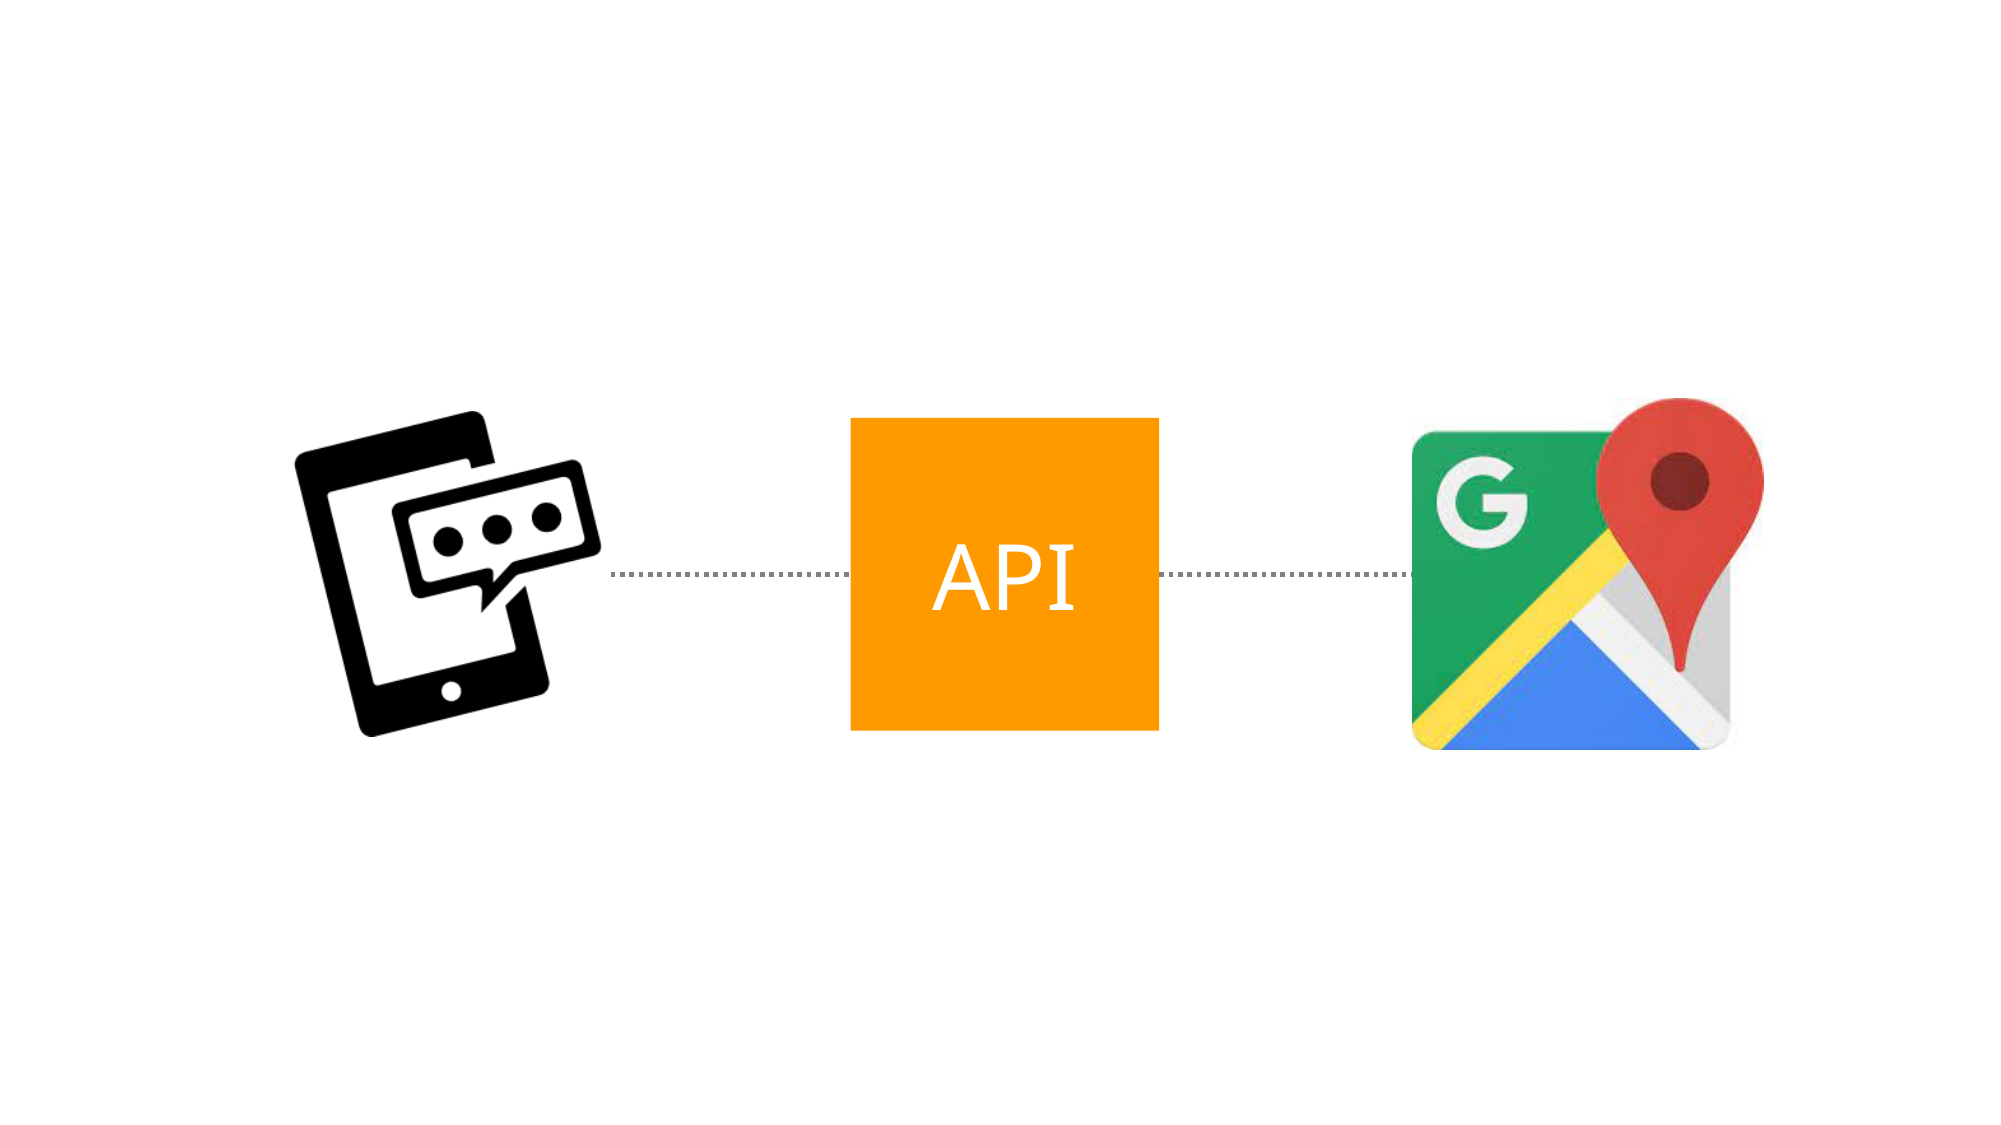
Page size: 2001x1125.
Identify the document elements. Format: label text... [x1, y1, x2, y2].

picture [284, 411, 611, 738]
picture [1412, 398, 1764, 750]
text_box API [850, 417, 1160, 732]
